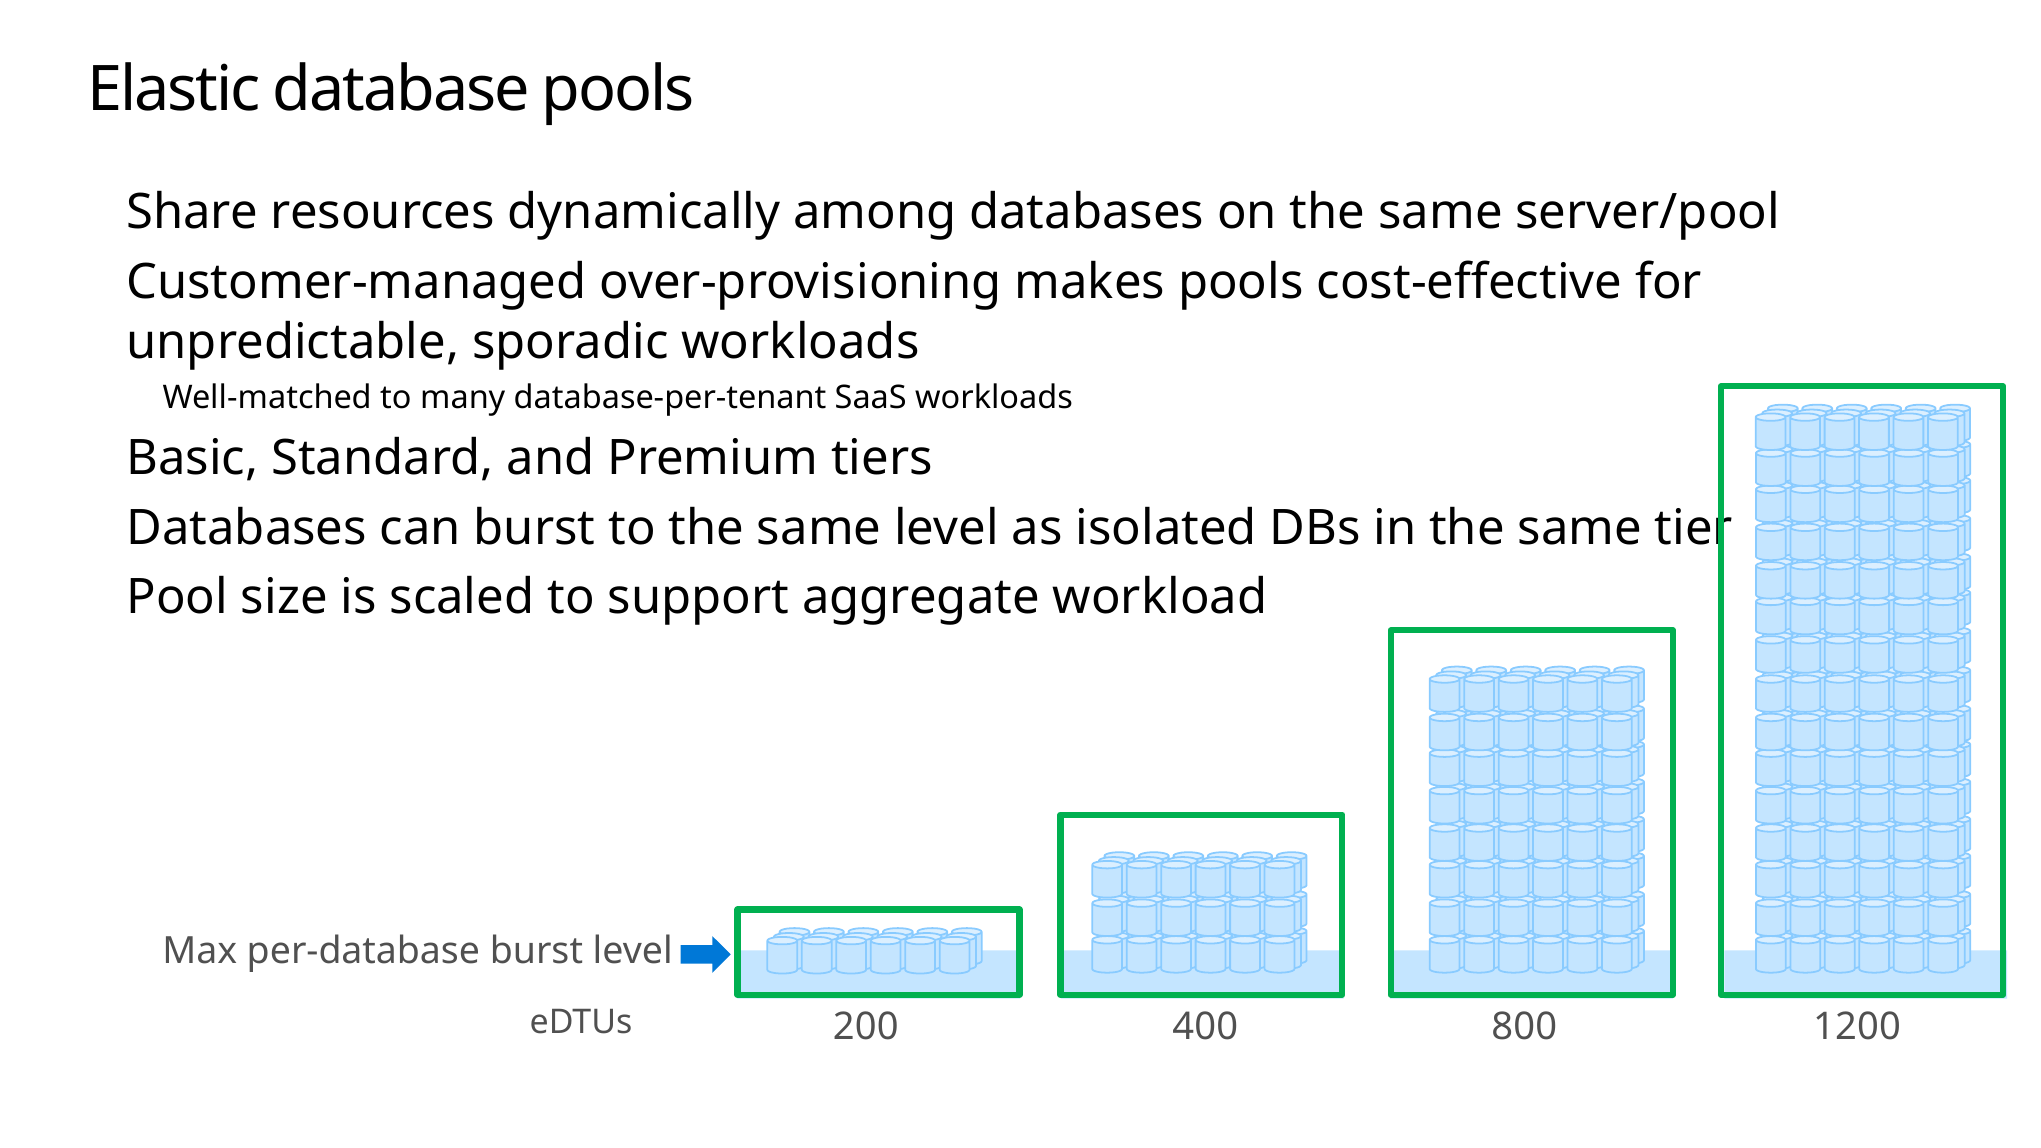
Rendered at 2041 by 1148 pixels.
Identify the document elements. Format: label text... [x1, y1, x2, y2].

title Elastic database pools [63, 33, 1823, 141]
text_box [1429, 862, 1645, 898]
list Share resources dynamically among databases on the same server/pool Customer-managed over-provisioning makes pools cost-effective for unpredictable, sporadic workloads Well-matched to many database-per-tenant SaaS workloads Basic, Standard, and Premium tiers Databases can burst to the same level as isolated DBs in the same tier Pool size is scaled to support aggregate workload Hourly billing for the pool based on pool size and DB count [102, 165, 1813, 731]
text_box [1755, 487, 1971, 523]
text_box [1755, 824, 1971, 862]
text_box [1755, 451, 1971, 487]
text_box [1429, 898, 1645, 937]
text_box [1092, 851, 1307, 898]
text_box [1390, 630, 1673, 950]
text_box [1429, 824, 1645, 862]
text_box eDTUs [499, 986, 713, 1060]
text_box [1755, 404, 1971, 451]
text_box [1755, 635, 1971, 674]
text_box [1092, 898, 1307, 937]
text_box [1755, 898, 1971, 937]
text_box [1429, 751, 1645, 787]
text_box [1755, 751, 1971, 787]
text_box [737, 950, 2008, 999]
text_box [1755, 674, 1971, 713]
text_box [167, 918, 731, 981]
text_box 1200 [1783, 999, 1931, 1069]
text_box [1092, 937, 1307, 973]
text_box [1755, 937, 1971, 973]
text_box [1429, 937, 1645, 973]
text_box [1755, 787, 1971, 824]
text_box 400 [1142, 999, 1269, 1069]
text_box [1755, 713, 1971, 751]
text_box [1429, 666, 1645, 713]
text_box [1721, 386, 2003, 950]
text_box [1755, 862, 1971, 898]
text_box 200 [802, 999, 929, 1069]
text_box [1755, 599, 1971, 635]
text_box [1755, 561, 1971, 599]
text_box [1060, 814, 1343, 950]
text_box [1429, 787, 1645, 824]
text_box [767, 927, 982, 974]
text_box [1755, 523, 1971, 561]
text_box 800 [1461, 999, 1588, 1069]
text_box [737, 909, 1020, 950]
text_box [1429, 713, 1645, 751]
